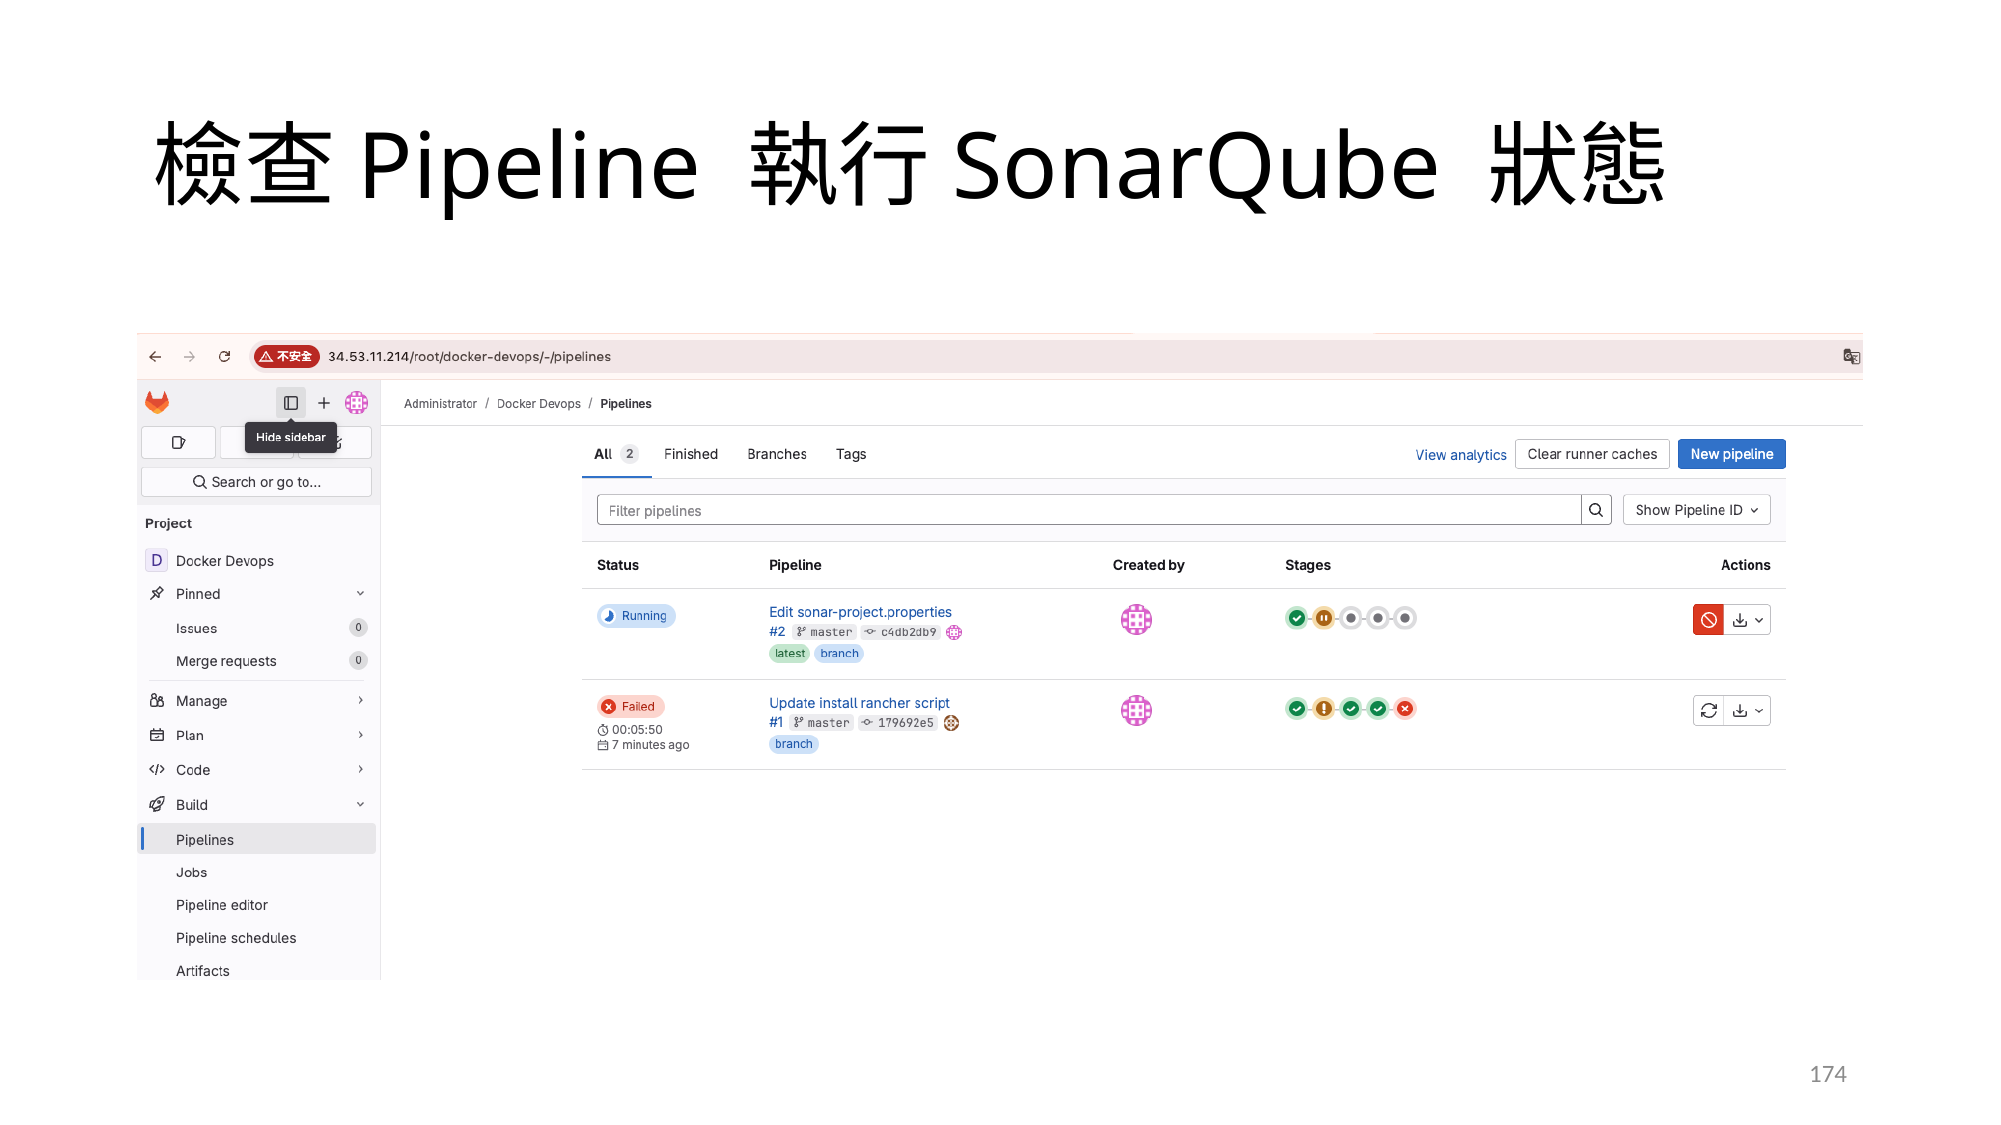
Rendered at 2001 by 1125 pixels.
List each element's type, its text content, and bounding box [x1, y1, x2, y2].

slide_number 174 [1412, 1042, 1863, 1103]
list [137, 333, 1863, 980]
title 檢查Pipeline 執行SonarQube 狀態 [137, 59, 1863, 278]
